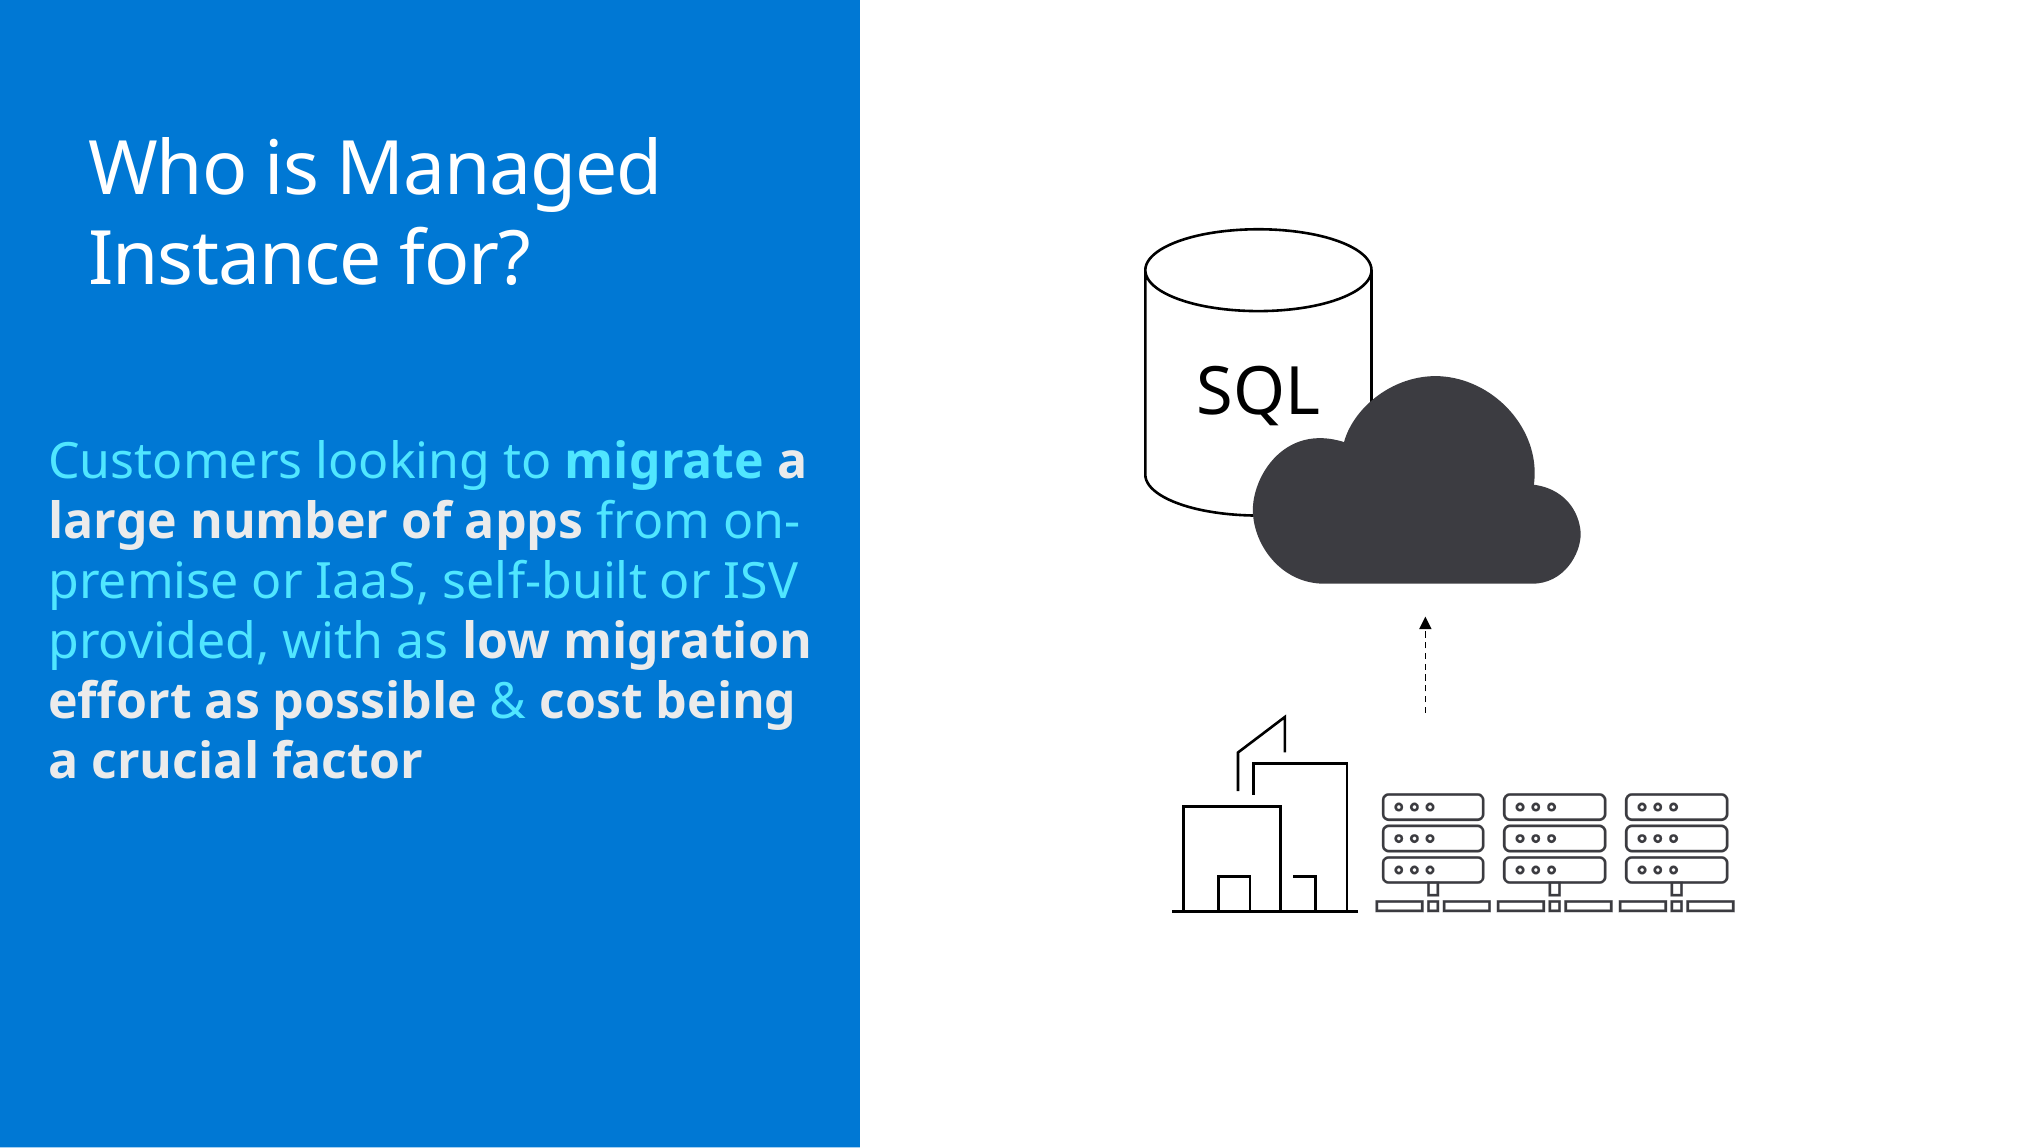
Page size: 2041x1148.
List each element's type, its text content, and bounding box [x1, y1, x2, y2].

picture [1357, 776, 1752, 928]
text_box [1145, 228, 1581, 584]
text_box [1172, 717, 1357, 912]
title Who is Managed Instance for? [88, 116, 700, 303]
list Customers looking to migrate a large number of apps from on-premise or IaaS, self-built or ISV provided, with as low migration effort as possible & cost being a crucial factor [48, 426, 821, 889]
